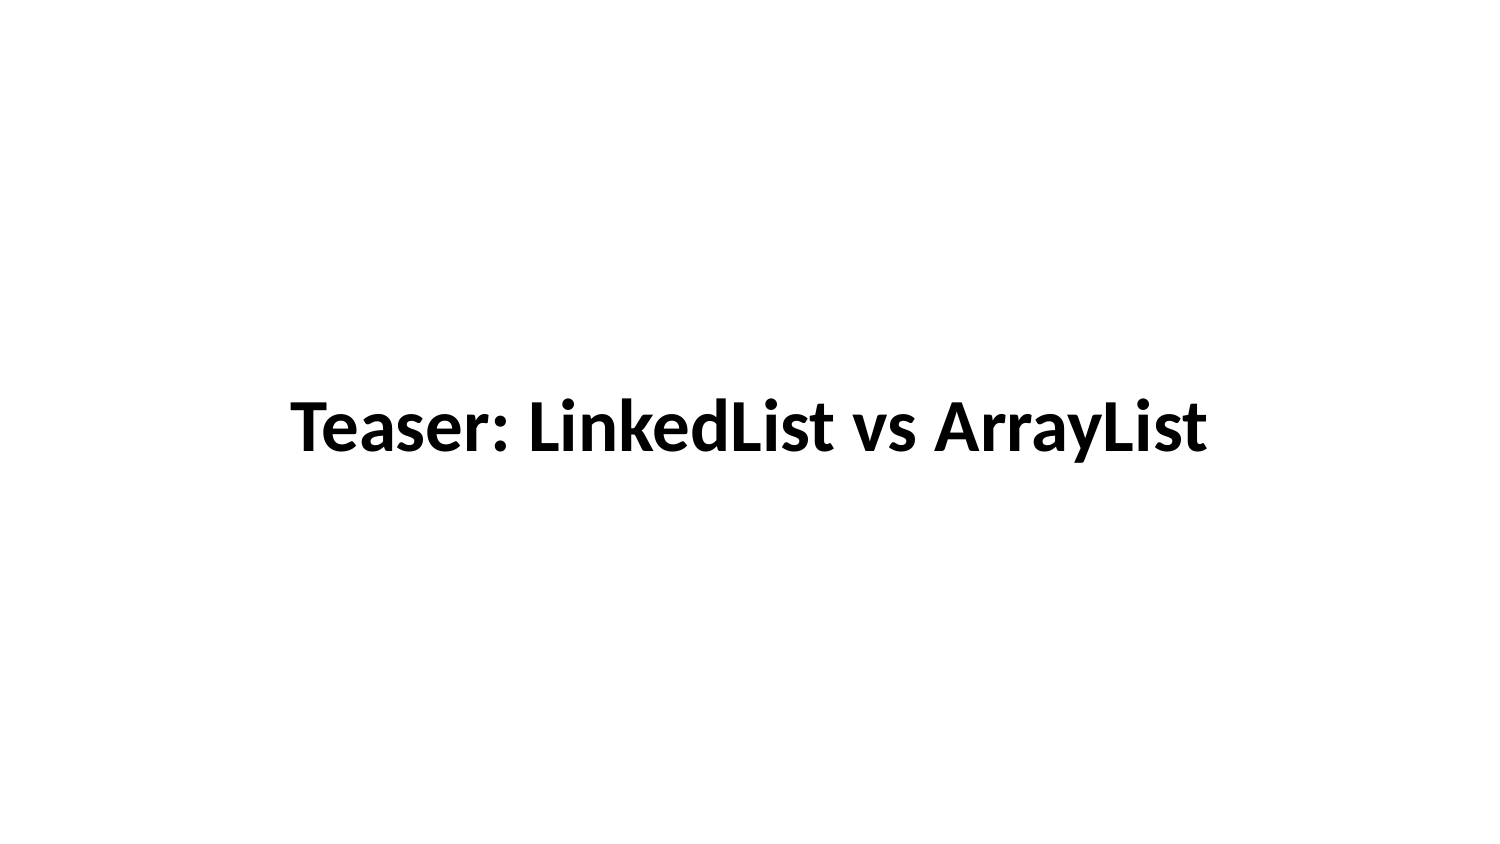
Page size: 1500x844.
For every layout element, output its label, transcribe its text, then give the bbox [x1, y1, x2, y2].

title Teaser: LinkedList vs ArrayList [51, 352, 1449, 491]
